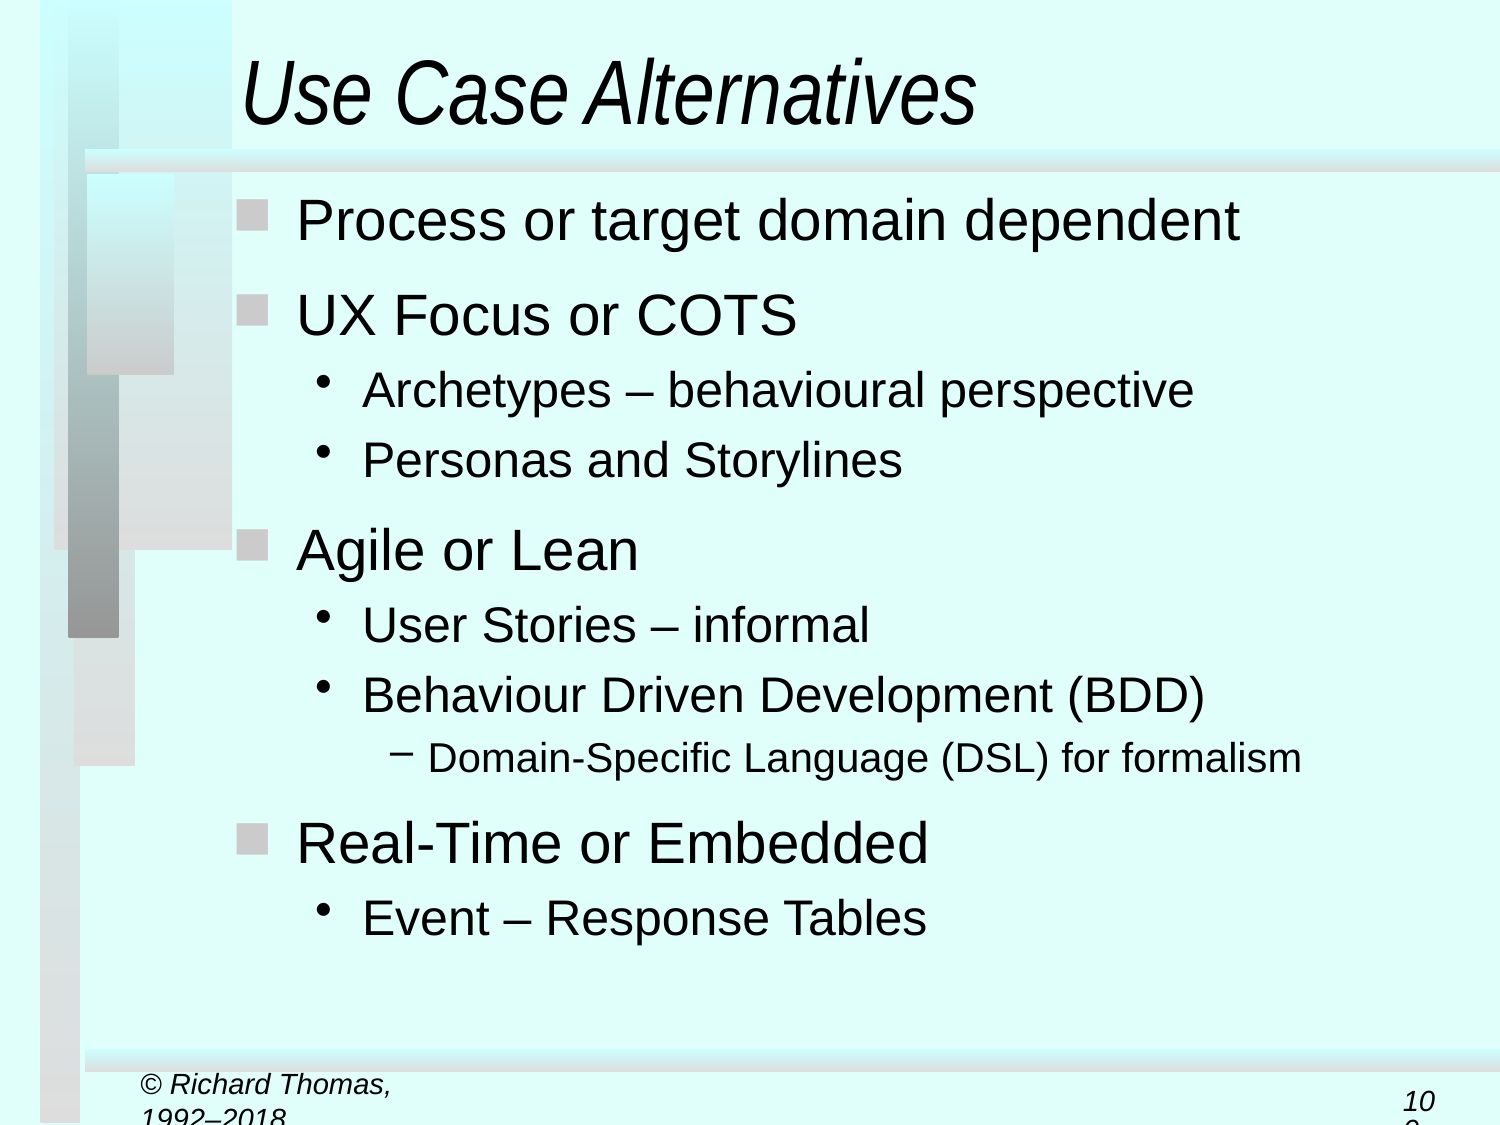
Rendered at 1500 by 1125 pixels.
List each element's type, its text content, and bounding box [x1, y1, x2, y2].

title Use Case Alternatives [225, 0, 1500, 150]
slide_number © Richard Thomas, 1992–2018 [125, 1074, 438, 1125]
list Process or target domain dependent UX Focus or COTS Archetypes – behavioural perspective Personas and Storylines Agile or Lean User Stories – informal Behaviour Driven Development (BDD) Domain-Specific Language (DSL) for formalism Real-Time or Embedded Event – Response Tables [225, 174, 1463, 1038]
slide_number 100 [1387, 1074, 1463, 1125]
